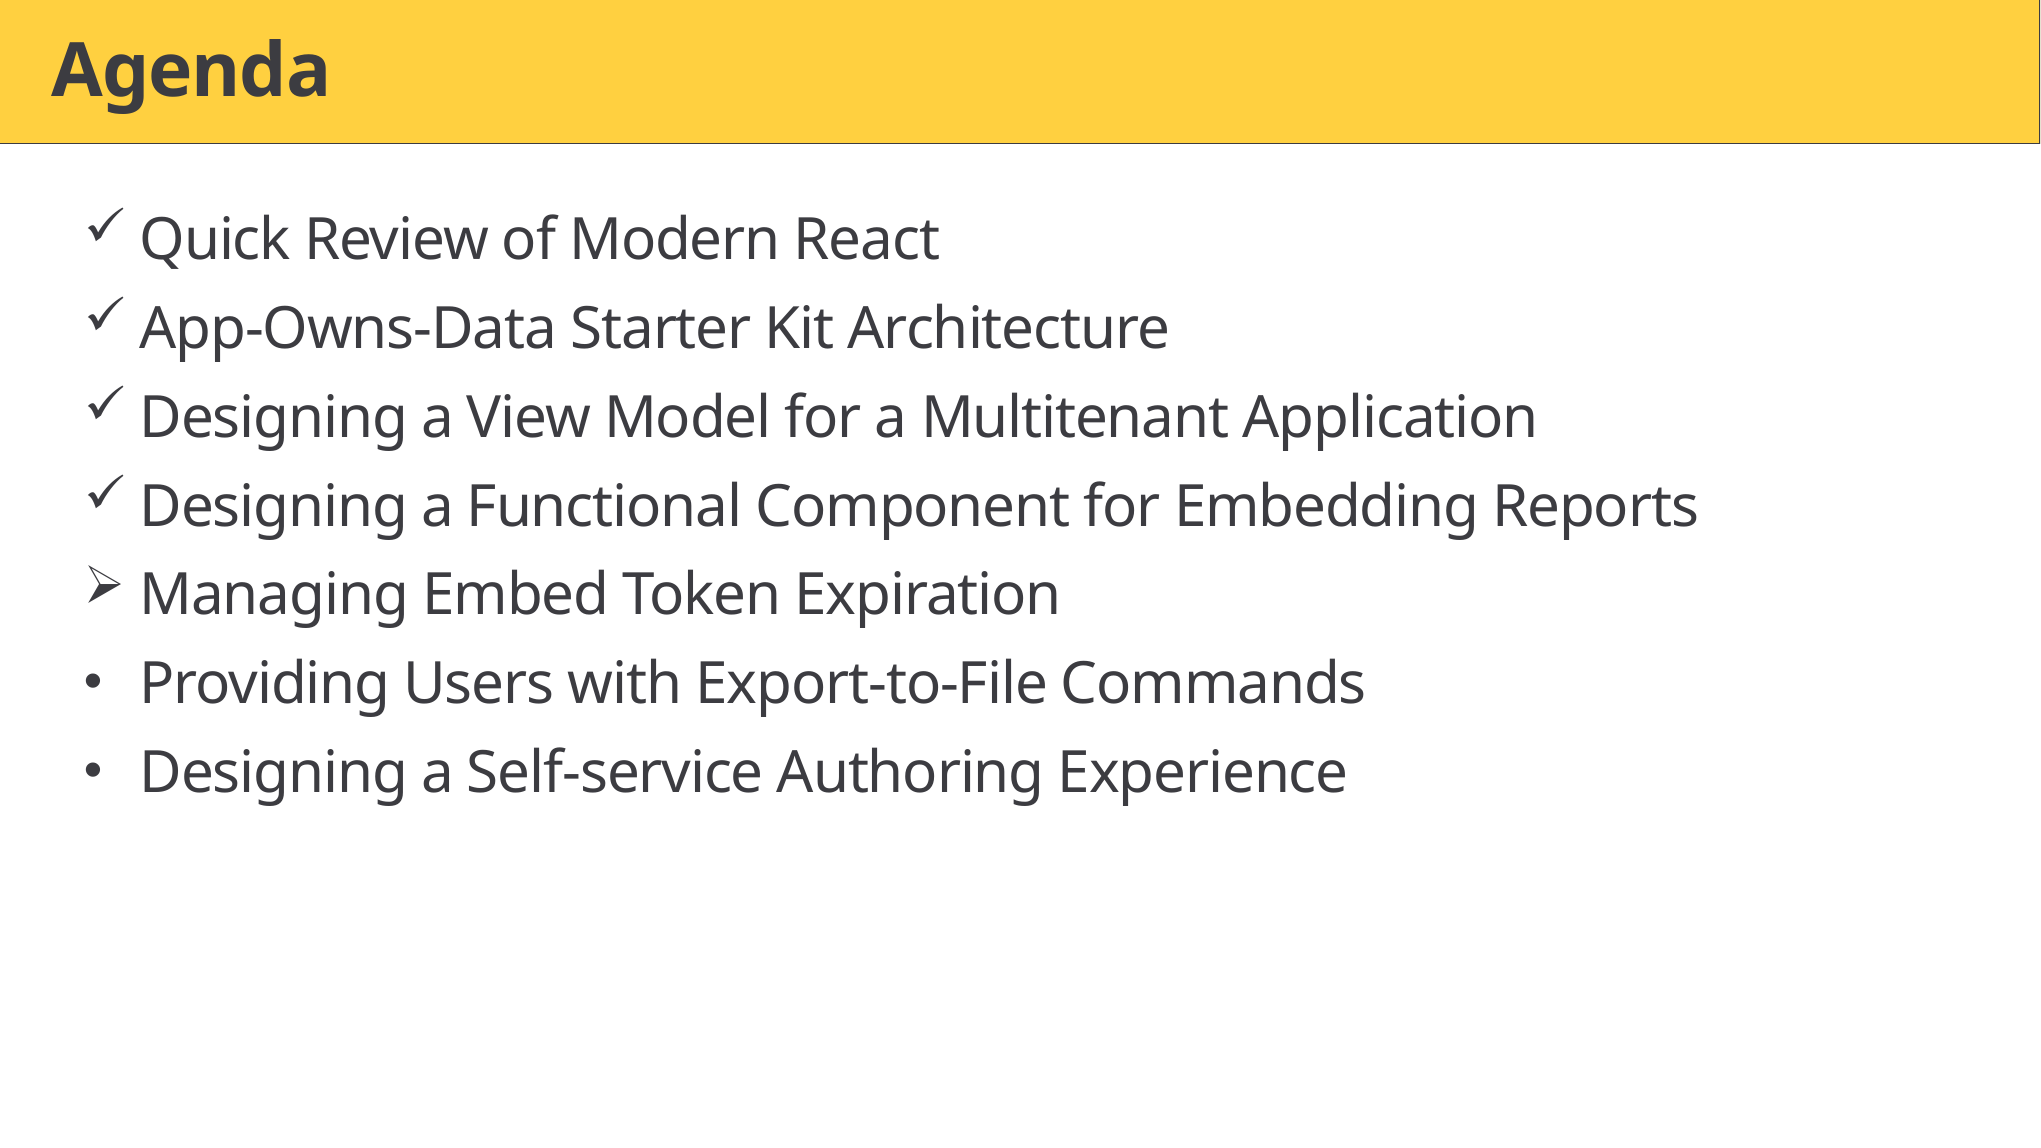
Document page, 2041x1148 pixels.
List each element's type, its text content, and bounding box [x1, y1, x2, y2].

list Quick Review of Modern React App-Owns-Data Starter Kit Architecture Designing a View Model for a Multitenant Application Designing a Functional Component for Embedding Reports Managing Embed Token Expiration Providing Users with Export-to-File Commands Designing a Self-service Authoring Experience [83, 201, 1988, 900]
title Agenda [51, 31, 1988, 113]
